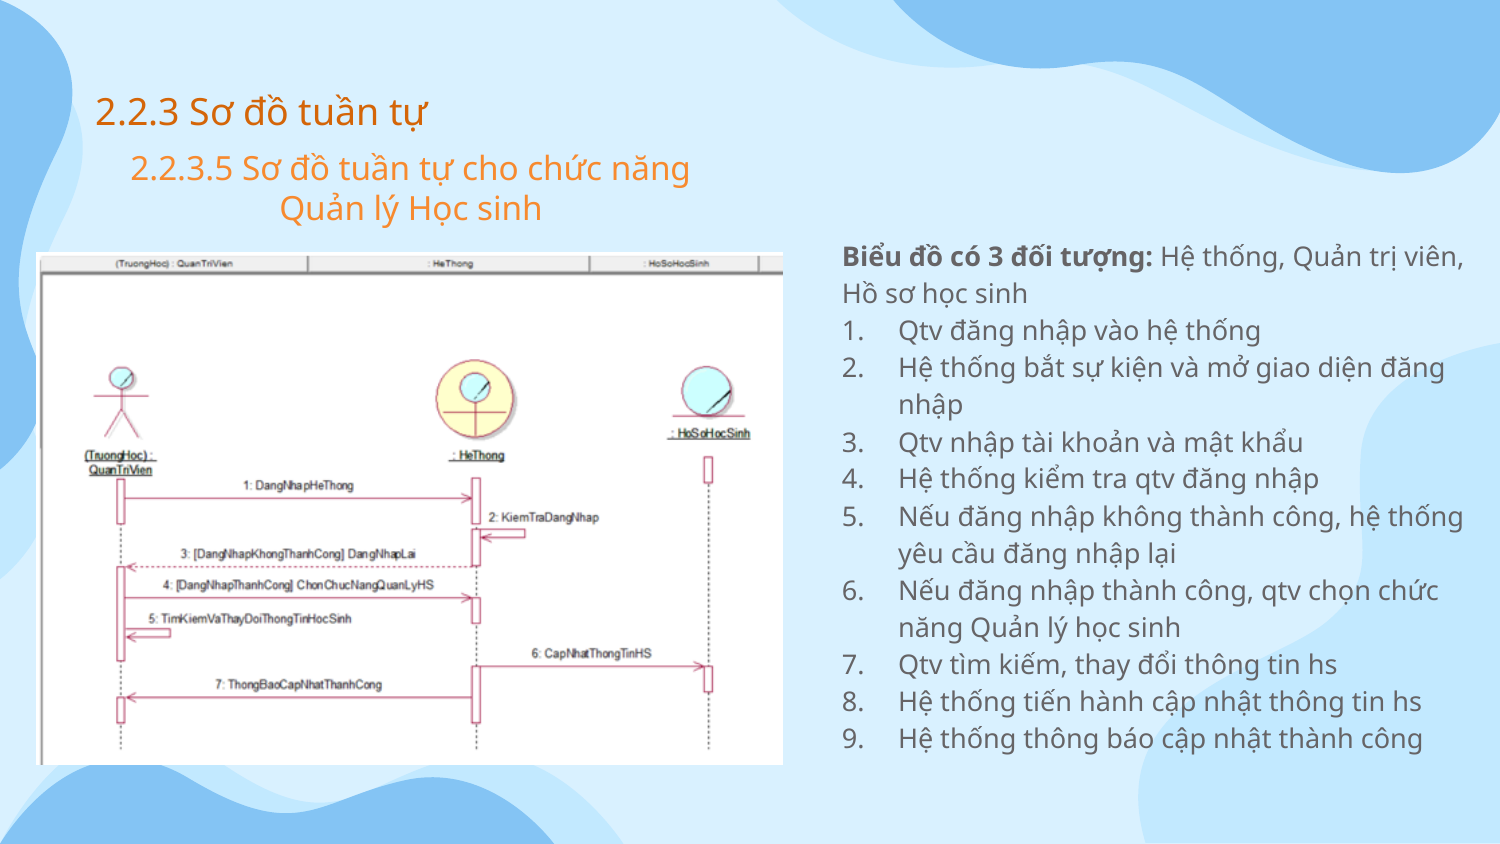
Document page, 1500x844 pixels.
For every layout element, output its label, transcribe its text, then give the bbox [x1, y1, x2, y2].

text_box Biểu đồ có 3 đối tượng: Hệ thống, Quản trị viên, Hồ sơ học sinh Qtv đăng nhập vào hệ thống Hệ thống bắt sự kiện và mở giao diện đăng nhập Qtv nhập tài khoản và mật khẩu Hệ thống kiểm tra qtv đăng nhập Nếu đăng nhập không thành công, hệ thống yêu cầu đăng nhập lại Nếu đăng nhập thành công, qtv chọn chức năng Quản lý học sinh Qtv tìm kiếm, thay đổi thông tin hs Hệ thống tiến hành cập nhật thông tin hs Hệ thống thông báo cập nhật thành công [827, 227, 1500, 761]
text_box 2.2.3.5 Sơ đồ tuần tự cho chức năng Quản lý Học sinh [80, 140, 742, 235]
text_box 2.2.3 Sơ đồ tuần tự [80, 73, 687, 140]
picture [36, 252, 783, 765]
